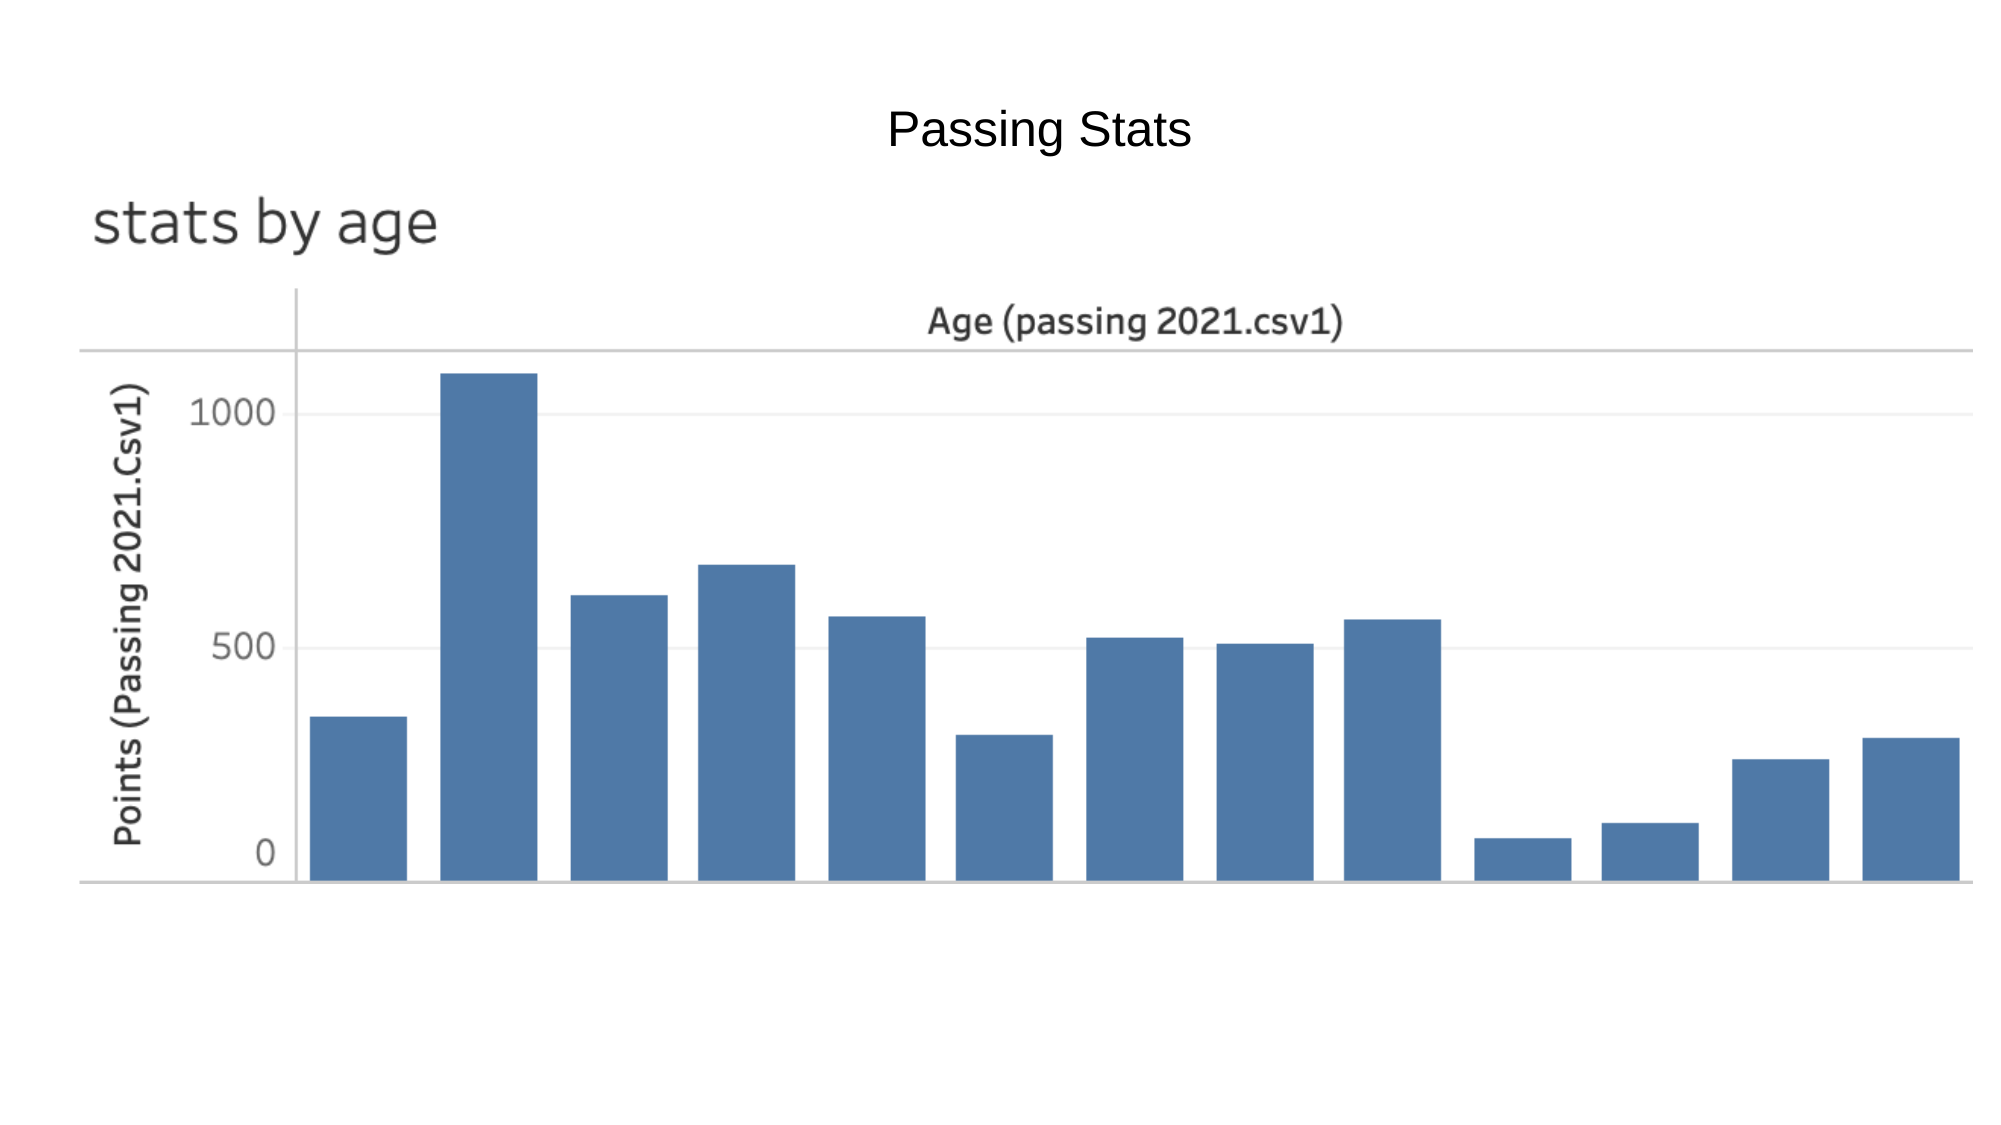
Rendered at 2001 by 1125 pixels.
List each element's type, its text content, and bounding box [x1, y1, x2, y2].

picture [10, 158, 1974, 884]
text_box Passing Stats [686, 89, 1394, 158]
